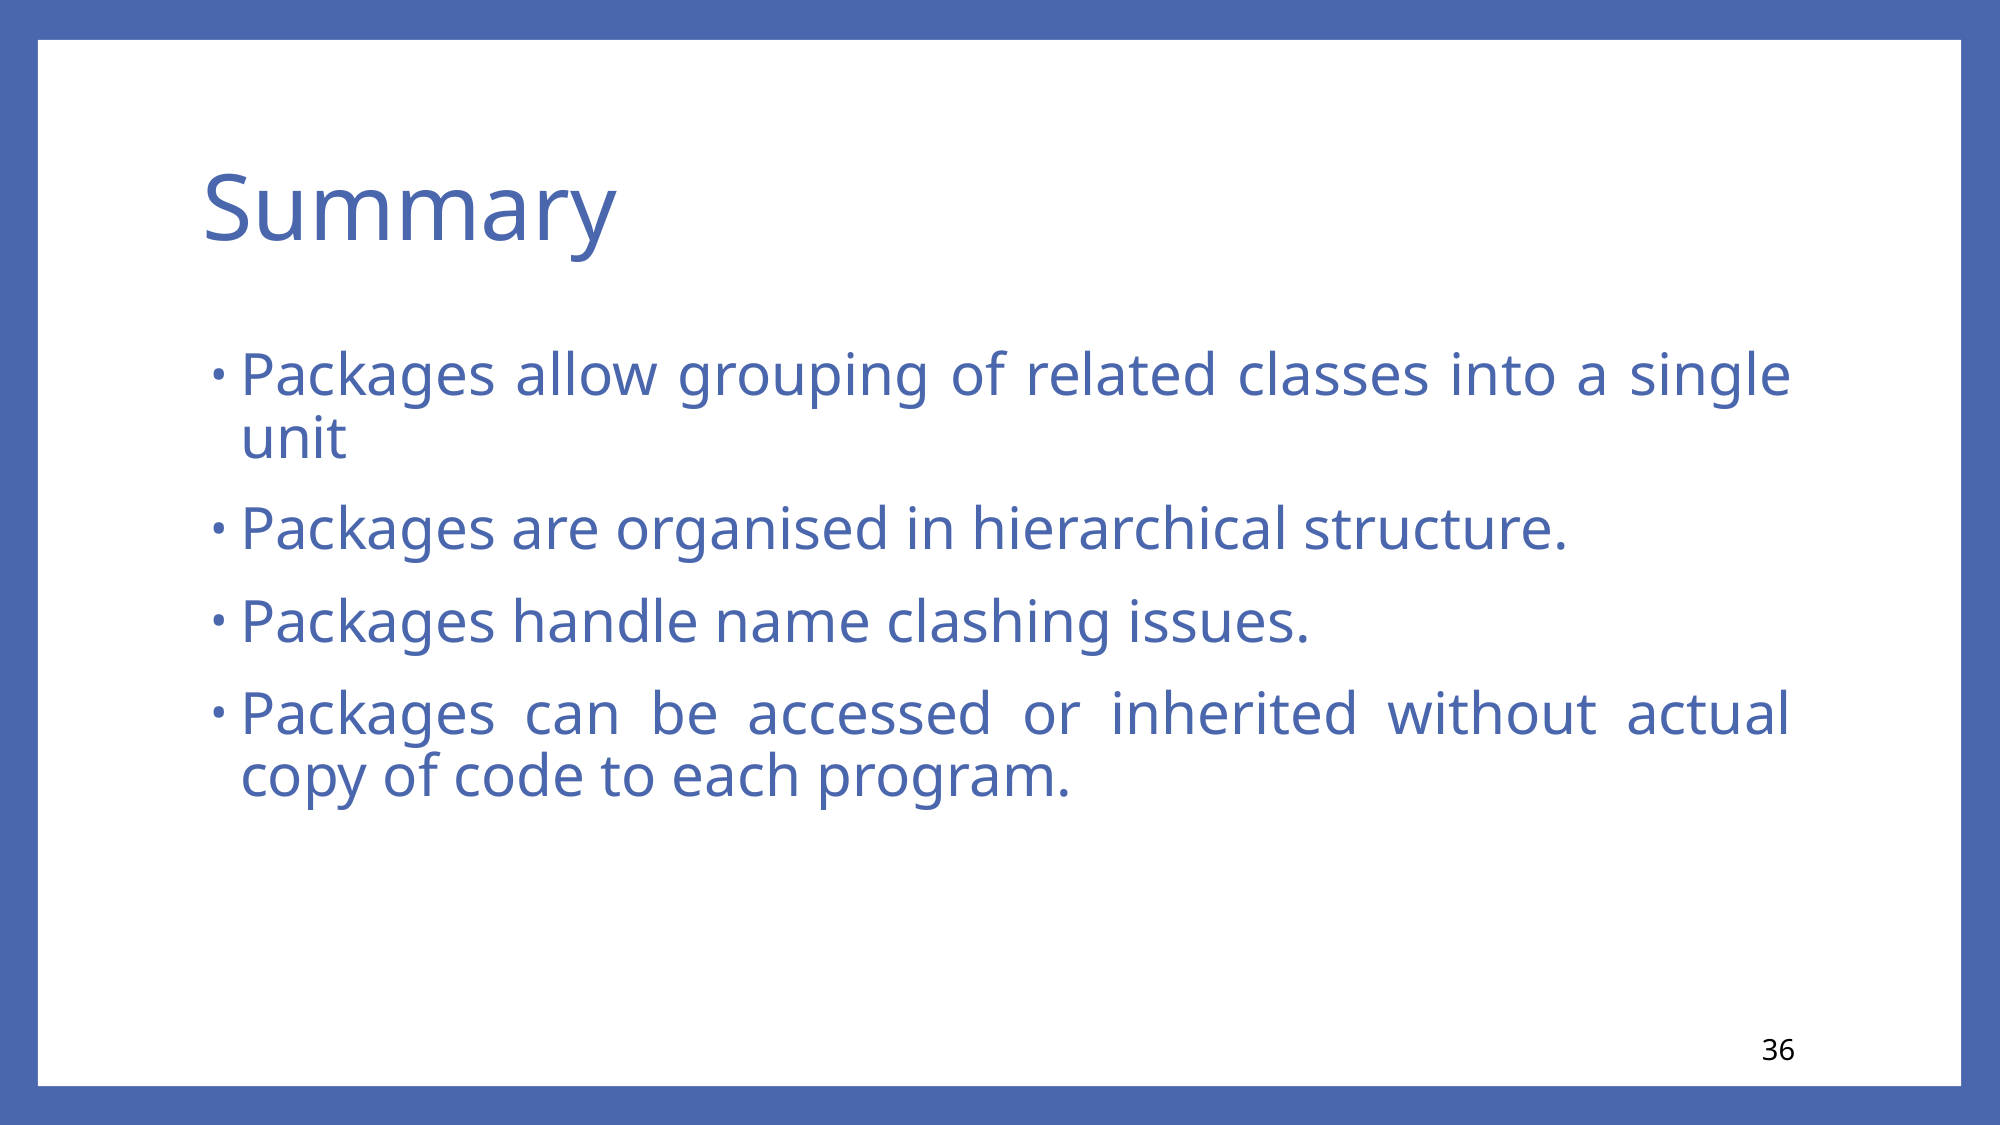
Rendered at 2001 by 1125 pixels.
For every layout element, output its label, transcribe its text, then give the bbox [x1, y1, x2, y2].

list Packages allow grouping of related classes into a single unit Packages are organised in hierarchical structure. Packages handle name clashing issues. Packages can be accessed or inherited without actual copy of code to each program. [187, 337, 1808, 1000]
slide_number 36 [1530, 1020, 1811, 1081]
title Summary [187, 99, 1808, 323]
